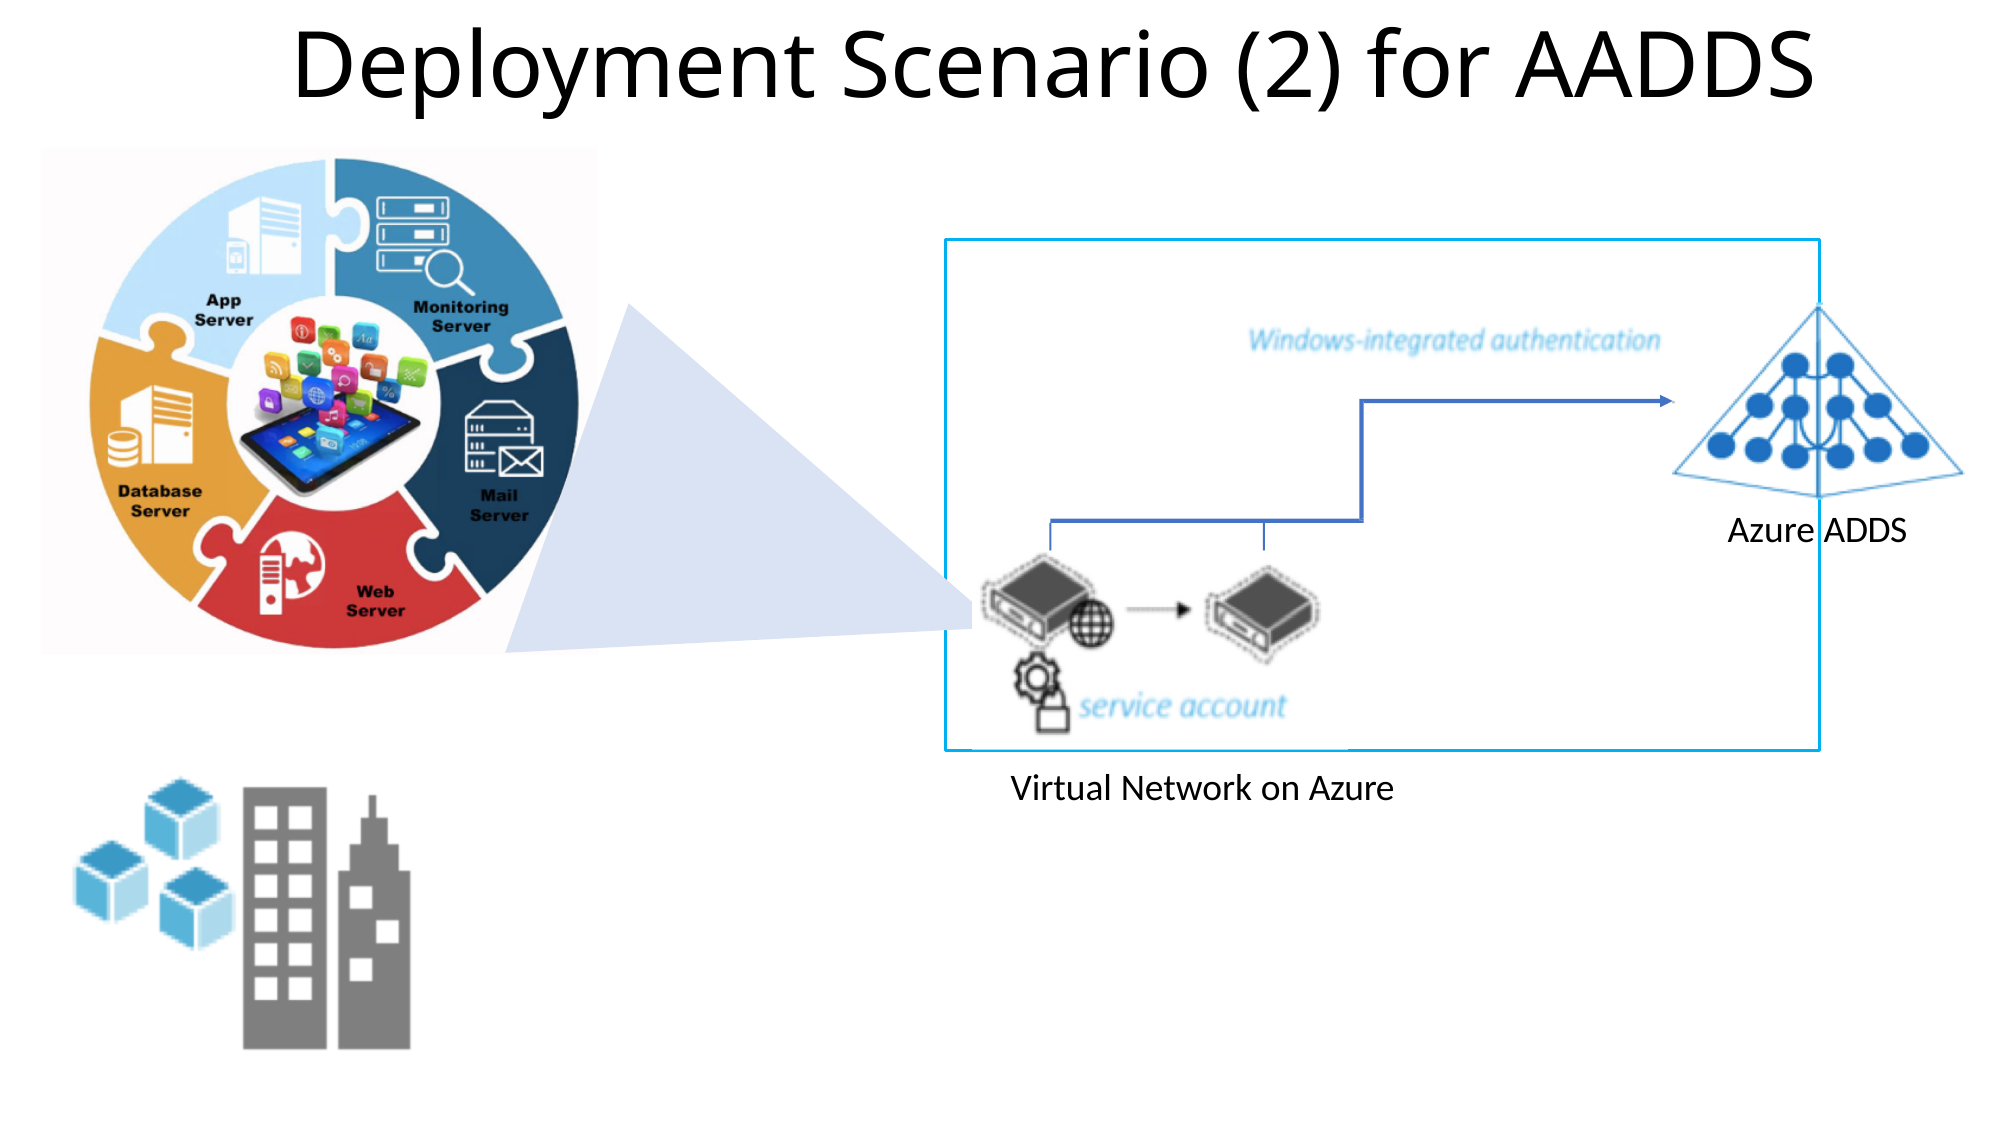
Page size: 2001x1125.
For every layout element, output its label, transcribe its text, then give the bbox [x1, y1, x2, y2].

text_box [41, 147, 1967, 753]
title Deployment Scenario (2) for AADDS [58, 0, 1942, 144]
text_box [504, 302, 1673, 750]
picture [1228, 312, 1674, 364]
text_box Virtual Network on Azure [1008, 763, 1399, 808]
picture [71, 774, 413, 1052]
